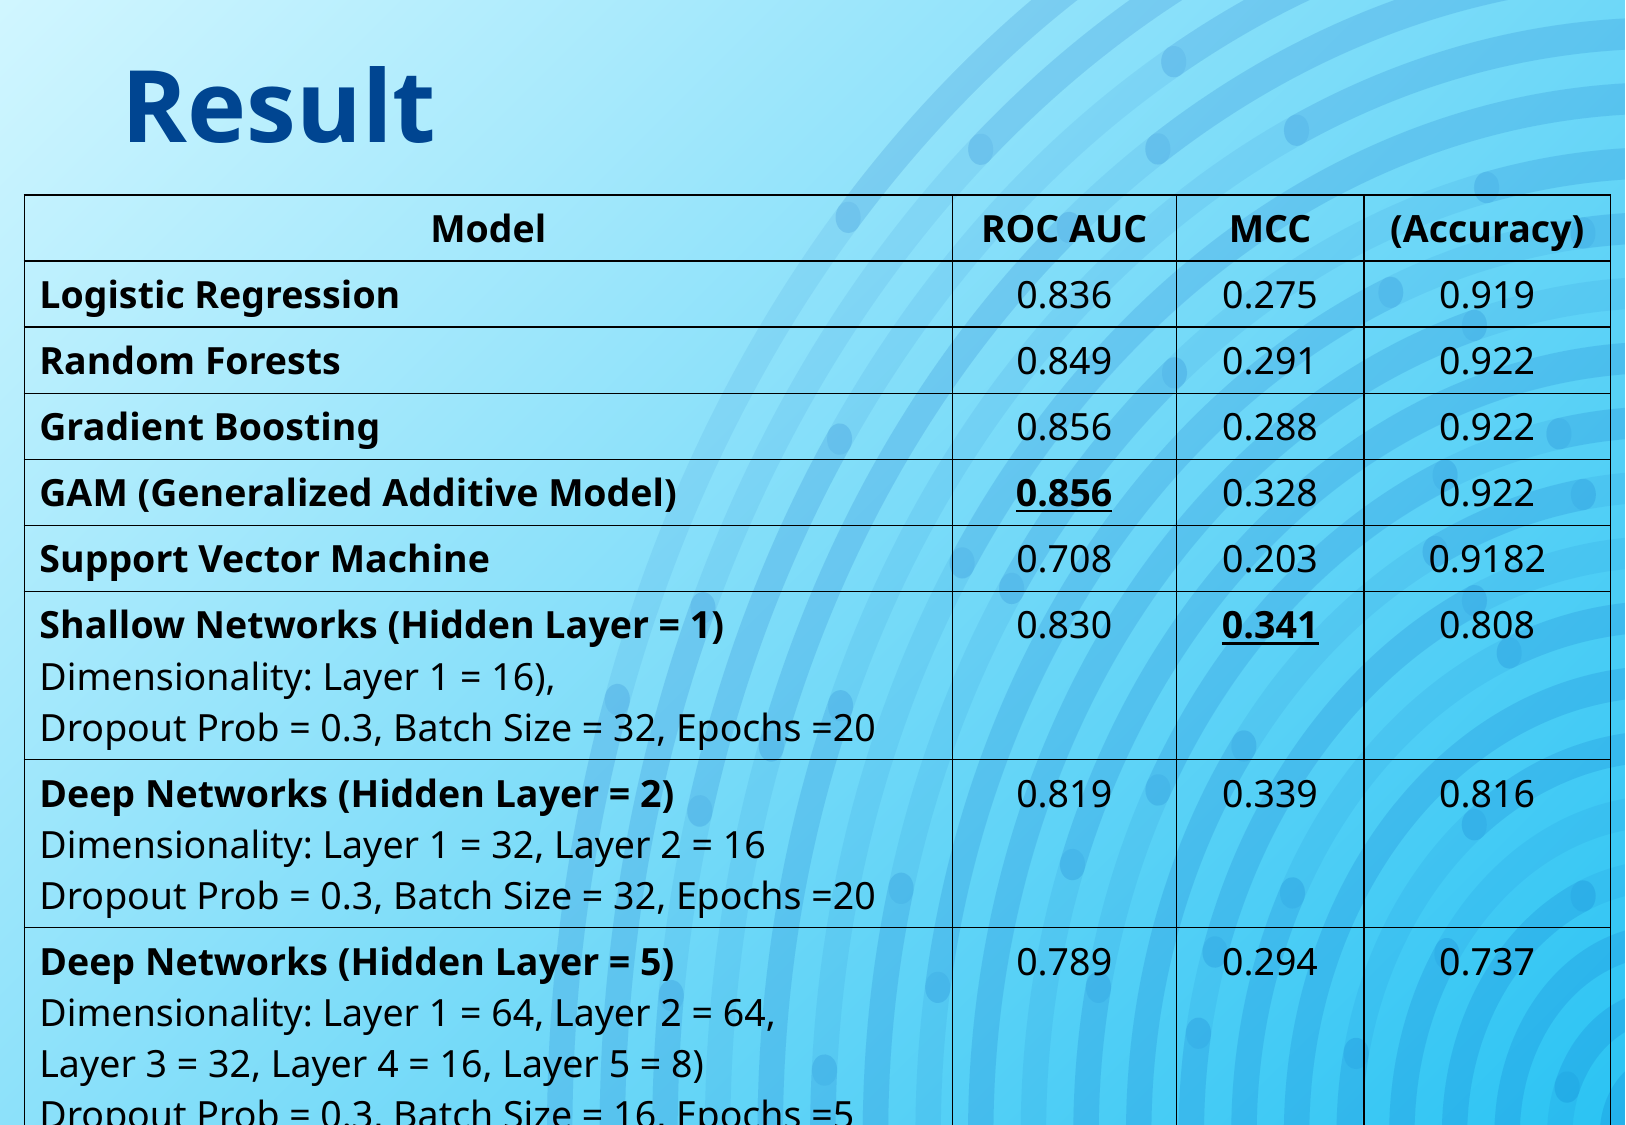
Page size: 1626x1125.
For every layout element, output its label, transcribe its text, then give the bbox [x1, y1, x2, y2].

table_cell 0.288 [1177, 394, 1363, 459]
table_cell 0.819 [953, 760, 1176, 927]
table_cell Deep Networks (Hidden Layer = 5) Dimensionality: Layer 1 = 64, Layer 2 = 64, Layer 3 = 32, Layer 4 = 16, Layer 5 = 8) Dropout Prob = 0.3, Batch Size = 16, Epochs =5 [25, 928, 952, 1125]
table_cell 0.856 [953, 460, 1176, 525]
table_header Model [25, 196, 952, 260]
table_cell Gradient Boosting [25, 394, 952, 459]
table_cell 0.789 [953, 928, 1176, 1125]
table_cell 0.339 [1177, 760, 1363, 927]
table_cell 0.808 [1365, 592, 1610, 759]
table_cell 0.922 [1365, 460, 1610, 525]
table_cell 0.708 [953, 526, 1176, 591]
table_cell 0.849 [953, 328, 1176, 393]
table_cell 0.275 [1177, 262, 1363, 326]
table_cell 0.856 [953, 394, 1176, 459]
table_cell 0.836 [953, 262, 1176, 326]
table_cell Random Forests [25, 328, 952, 393]
table_cell GAM (Generalized Additive Model) [25, 460, 952, 525]
table_cell Support Vector Machine [25, 526, 952, 591]
table_header (Accuracy) [1365, 196, 1610, 260]
table_cell 0.291 [1177, 328, 1363, 393]
table_cell 0.919 [1365, 262, 1610, 326]
table_cell Deep Networks (Hidden Layer = 2) Dimensionality: Layer 1 = 32, Layer 2 = 16 Dropout Prob = 0.3, Batch Size = 32, Epochs =20 [25, 760, 952, 927]
table_cell 0.922 [1365, 394, 1610, 459]
table_cell 0.341 [1177, 592, 1363, 759]
table_cell 0.294 [1177, 928, 1363, 1125]
table_cell 0.922 [1365, 328, 1610, 393]
table_header MCC [1177, 196, 1363, 260]
table_cell 0.9182 [1365, 526, 1610, 591]
table_cell 0.737 [1365, 928, 1610, 1125]
table_cell 0.816 [1365, 760, 1610, 927]
table_cell Logistic Regression [25, 262, 952, 326]
title Result [121, 32, 1504, 164]
table_cell 0.830 [953, 592, 1176, 759]
table_cell 0.328 [1177, 460, 1363, 525]
table_cell Shallow Networks (Hidden Layer = 1) Dimensionality: Layer 1 = 16), Dropout Prob = 0.3, Batch Size = 32, Epochs =20 [25, 592, 952, 759]
table_header ROC AUC [953, 196, 1176, 260]
table_cell 0.203 [1177, 526, 1363, 591]
